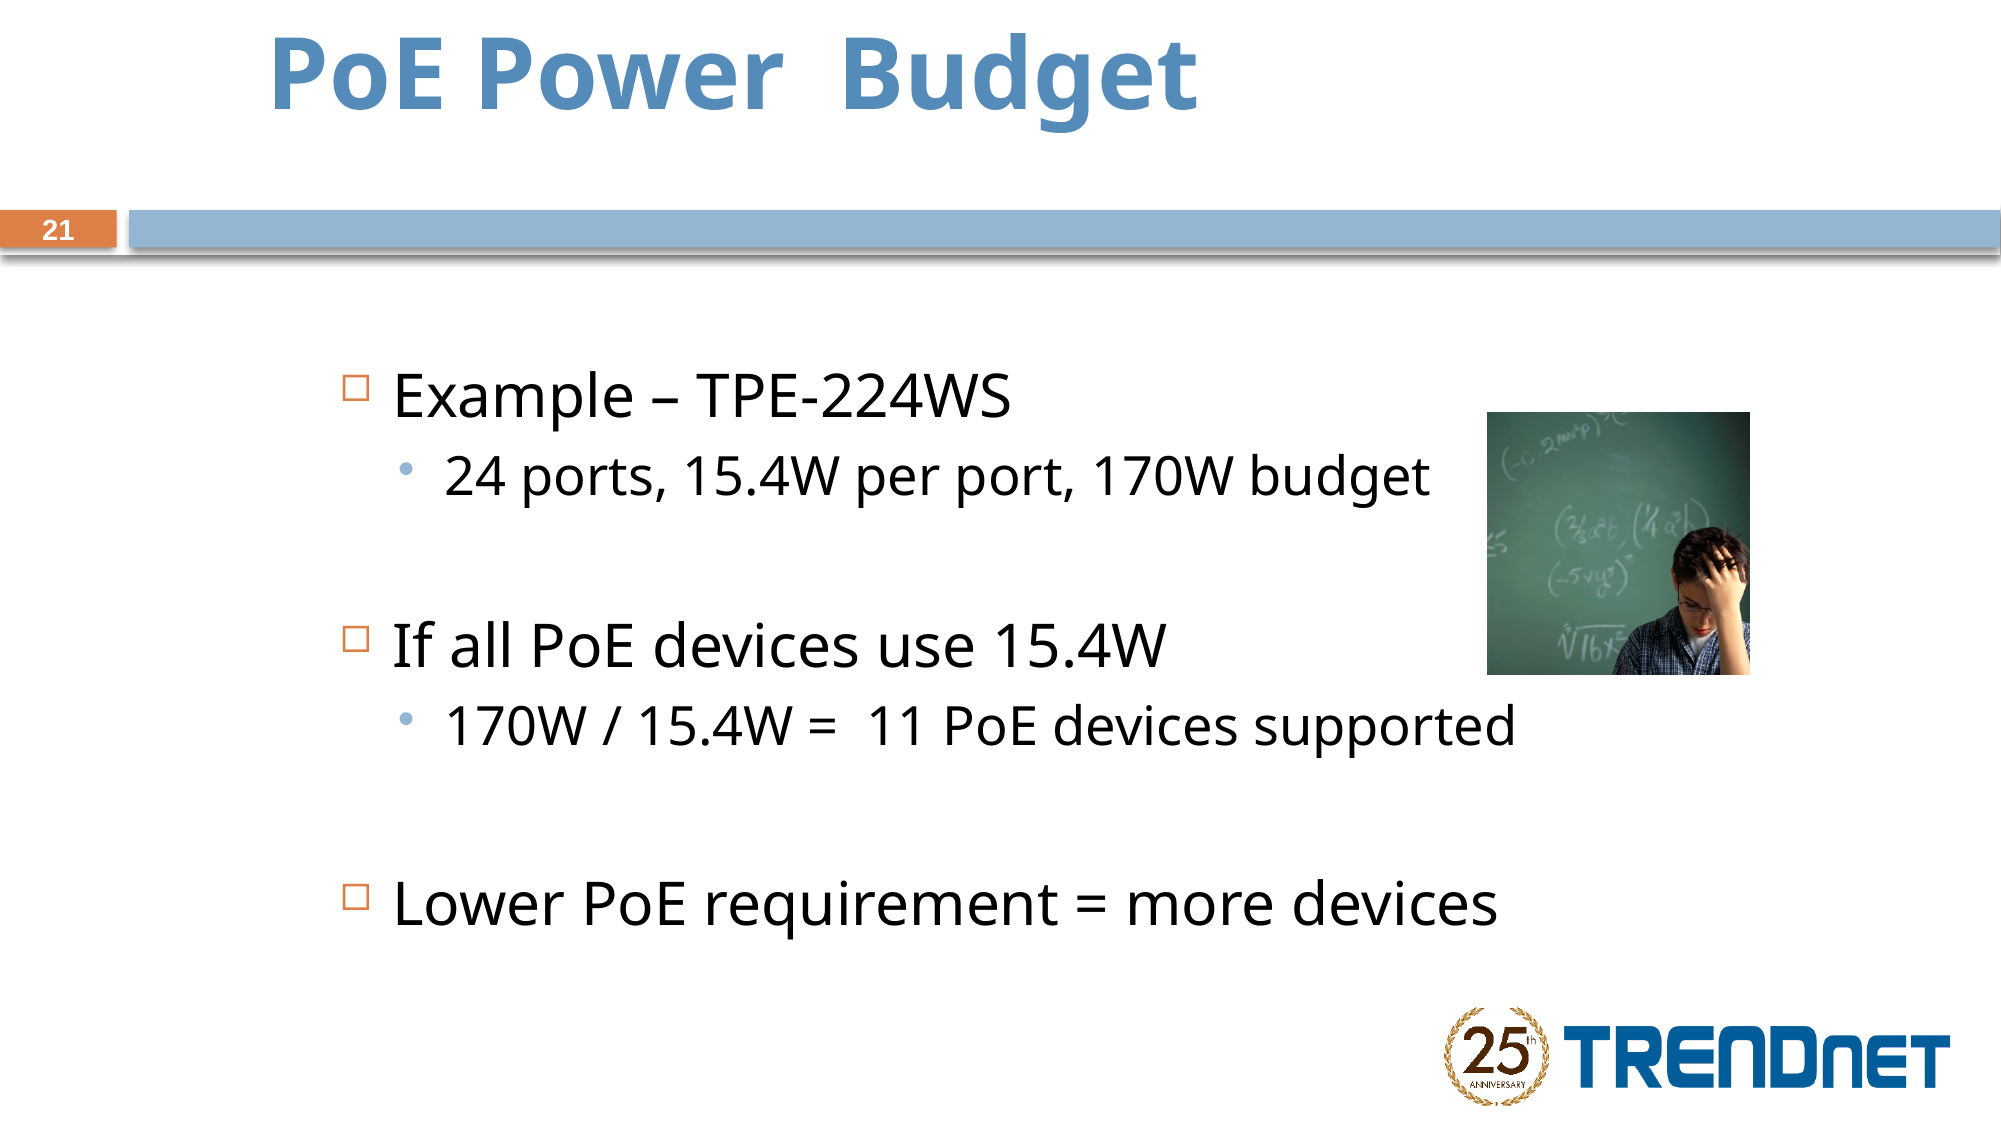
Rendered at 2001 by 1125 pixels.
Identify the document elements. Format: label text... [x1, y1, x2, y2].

picture [1444, 1007, 1549, 1106]
text_box PoE Power Budget [251, 1, 1325, 137]
picture [1562, 1024, 1951, 1089]
picture [1487, 412, 1751, 676]
slide_number 21 [0, 208, 117, 249]
list Example – TPE-224WS 24 ports, 15.4W per port, 170W budget If all PoE devices use 15.4W 170W / 15.4W = 11 PoE devices supported Lower PoE requirement = more devices [324, 262, 1675, 1005]
